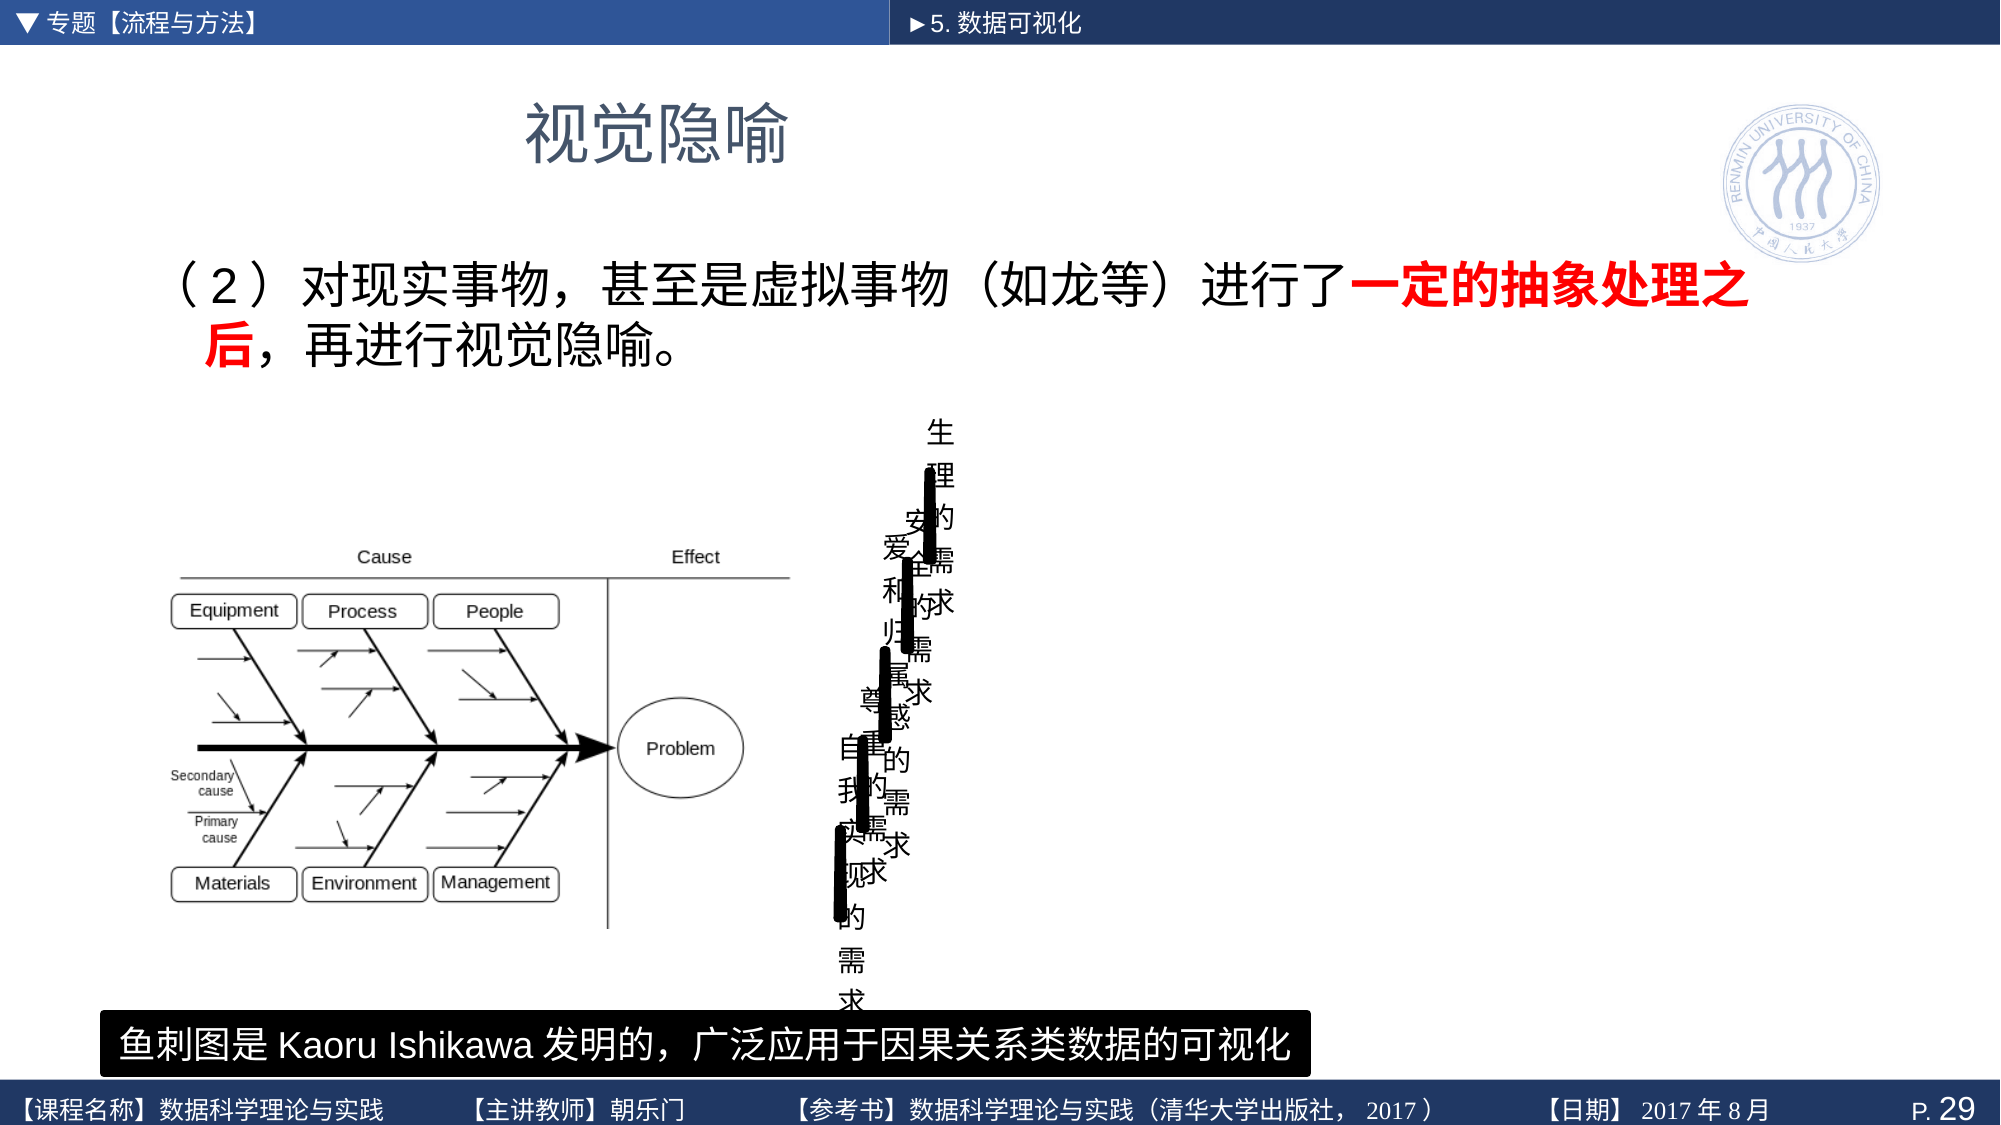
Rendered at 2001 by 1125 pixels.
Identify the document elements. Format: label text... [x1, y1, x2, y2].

text_box 鱼刺图是Kaoru Ishikawa发明的，广泛应用于因果关系类数据的可视化 [100, 1010, 1311, 1077]
list ►5.数据可视化 [890, 0, 1249, 43]
picture [167, 538, 755, 929]
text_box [755, 481, 1414, 929]
list ▼专题【流程与方法】 [0, 0, 725, 43]
list （2）对现实事物，甚至是虚拟事物（如龙等）进行了一定的抽象处理之后，再进行视觉隐喻。 [133, 245, 1780, 1028]
title 视觉隐喻 [64, 64, 1249, 200]
